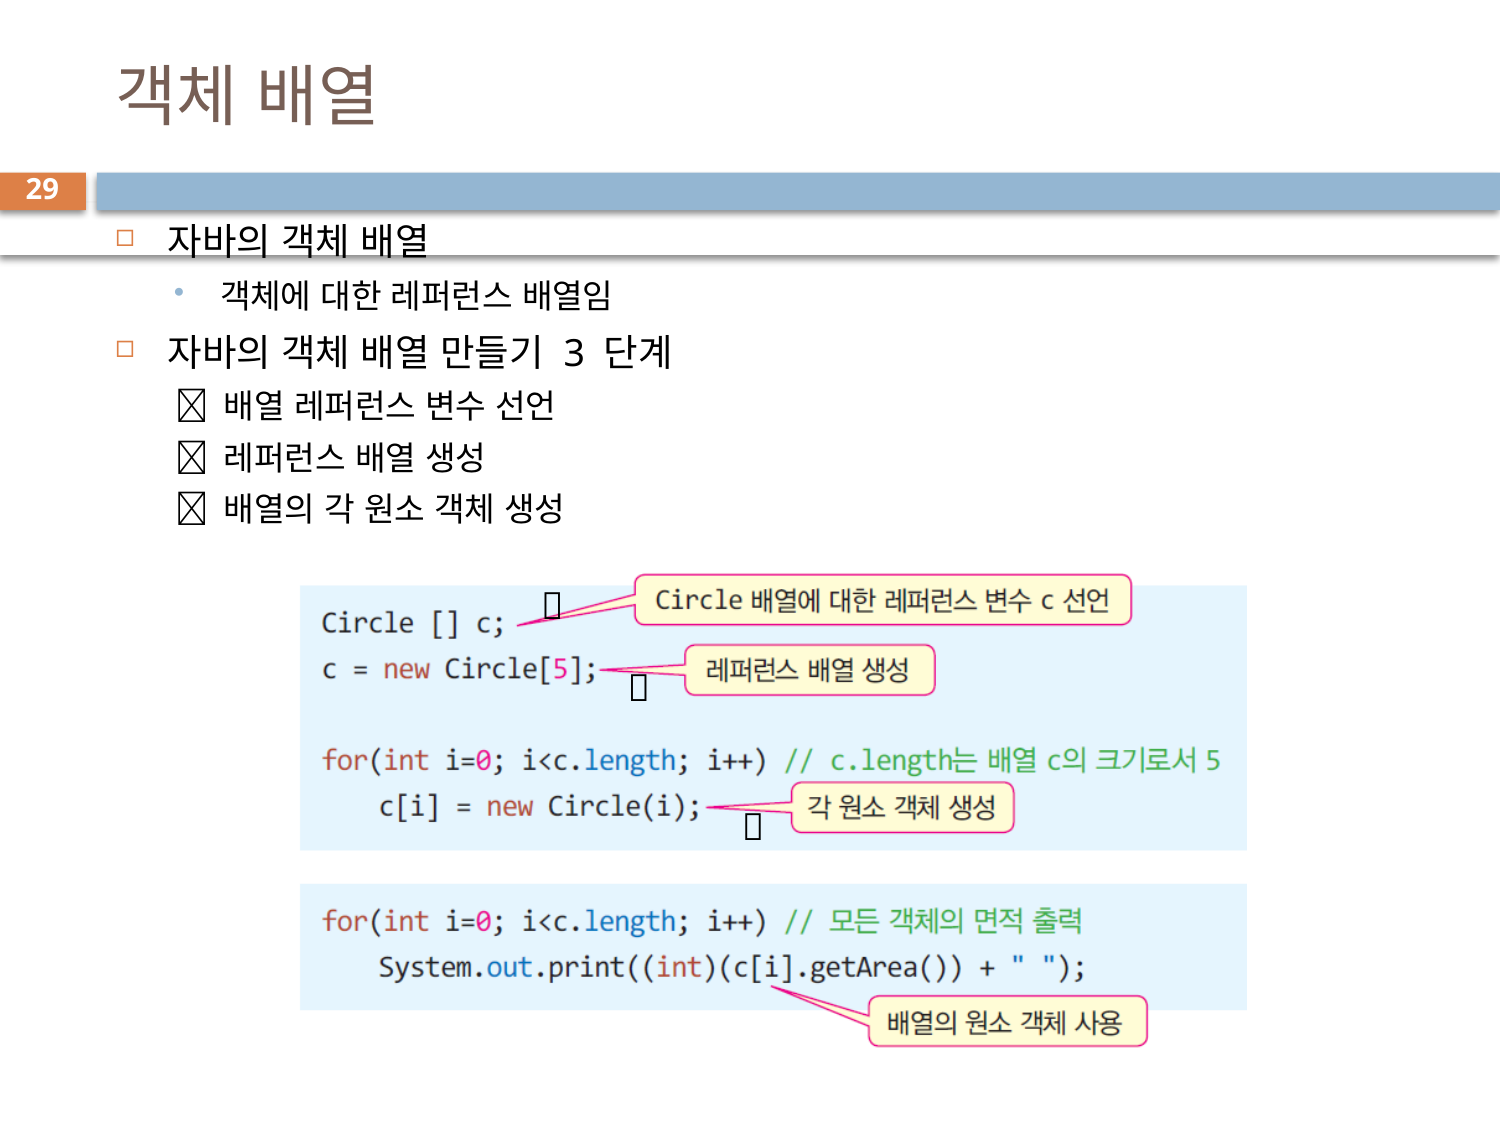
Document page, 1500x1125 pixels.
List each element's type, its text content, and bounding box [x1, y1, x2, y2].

title 객체 배열 [100, 37, 1438, 149]
list 자바의 객체 배열 객체에 대한 레퍼런스 배열임 자바의 객체 배열 만들기 3 단계  배열 레퍼런스 변수 선언  레퍼런스 배열 생성  배열의 각 원소 객체 생성 [100, 210, 1438, 728]
picture [288, 540, 1247, 1067]
slide_number 29 [0, 170, 87, 211]
